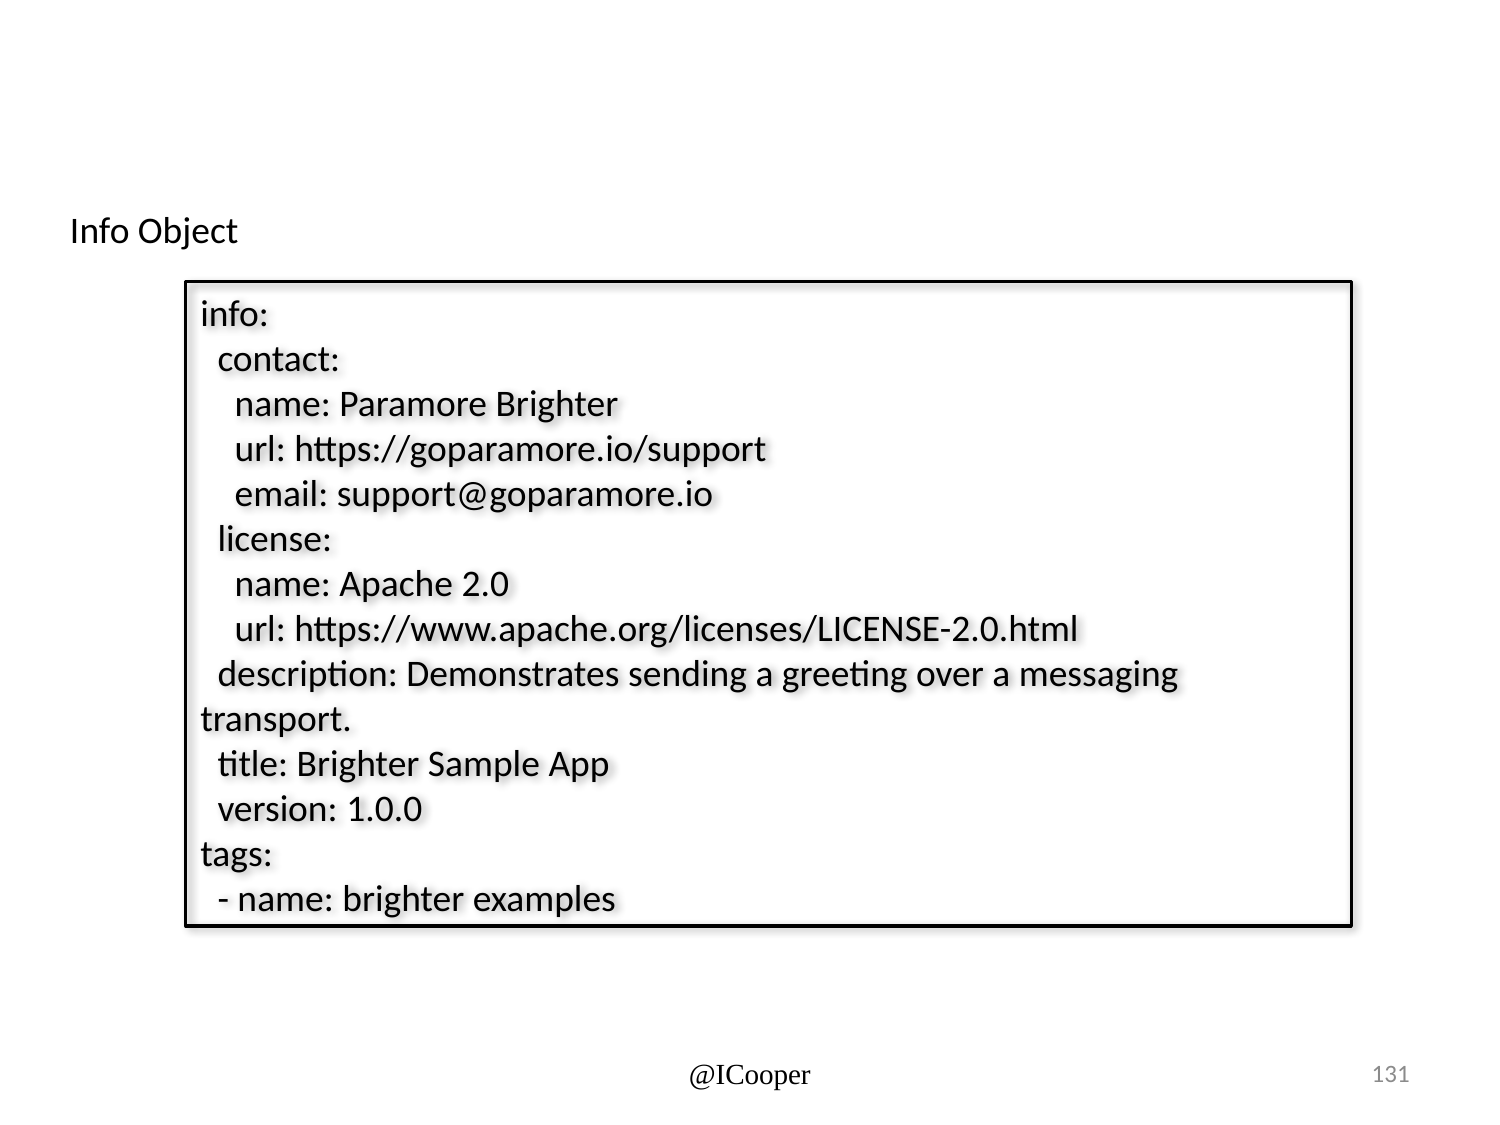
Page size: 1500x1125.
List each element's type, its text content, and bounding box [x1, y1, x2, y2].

slide_number 131 [1074, 1042, 1425, 1103]
text_box Info Object [58, 195, 1032, 263]
footer @ICooper [512, 1042, 988, 1103]
text_box info: contact: name: Paramore Brighter url: https://goparamore.io/support email: support@goparamore.io license: name: Apache 2.0 url: https://www.apache.org/licenses/LICENSE-2.0.html description: Demonstrates sending a greeting over a messaging transport. title: Brighter Sample App version: 1.0.0 tags: - name: brighter examples [185, 281, 1352, 926]
